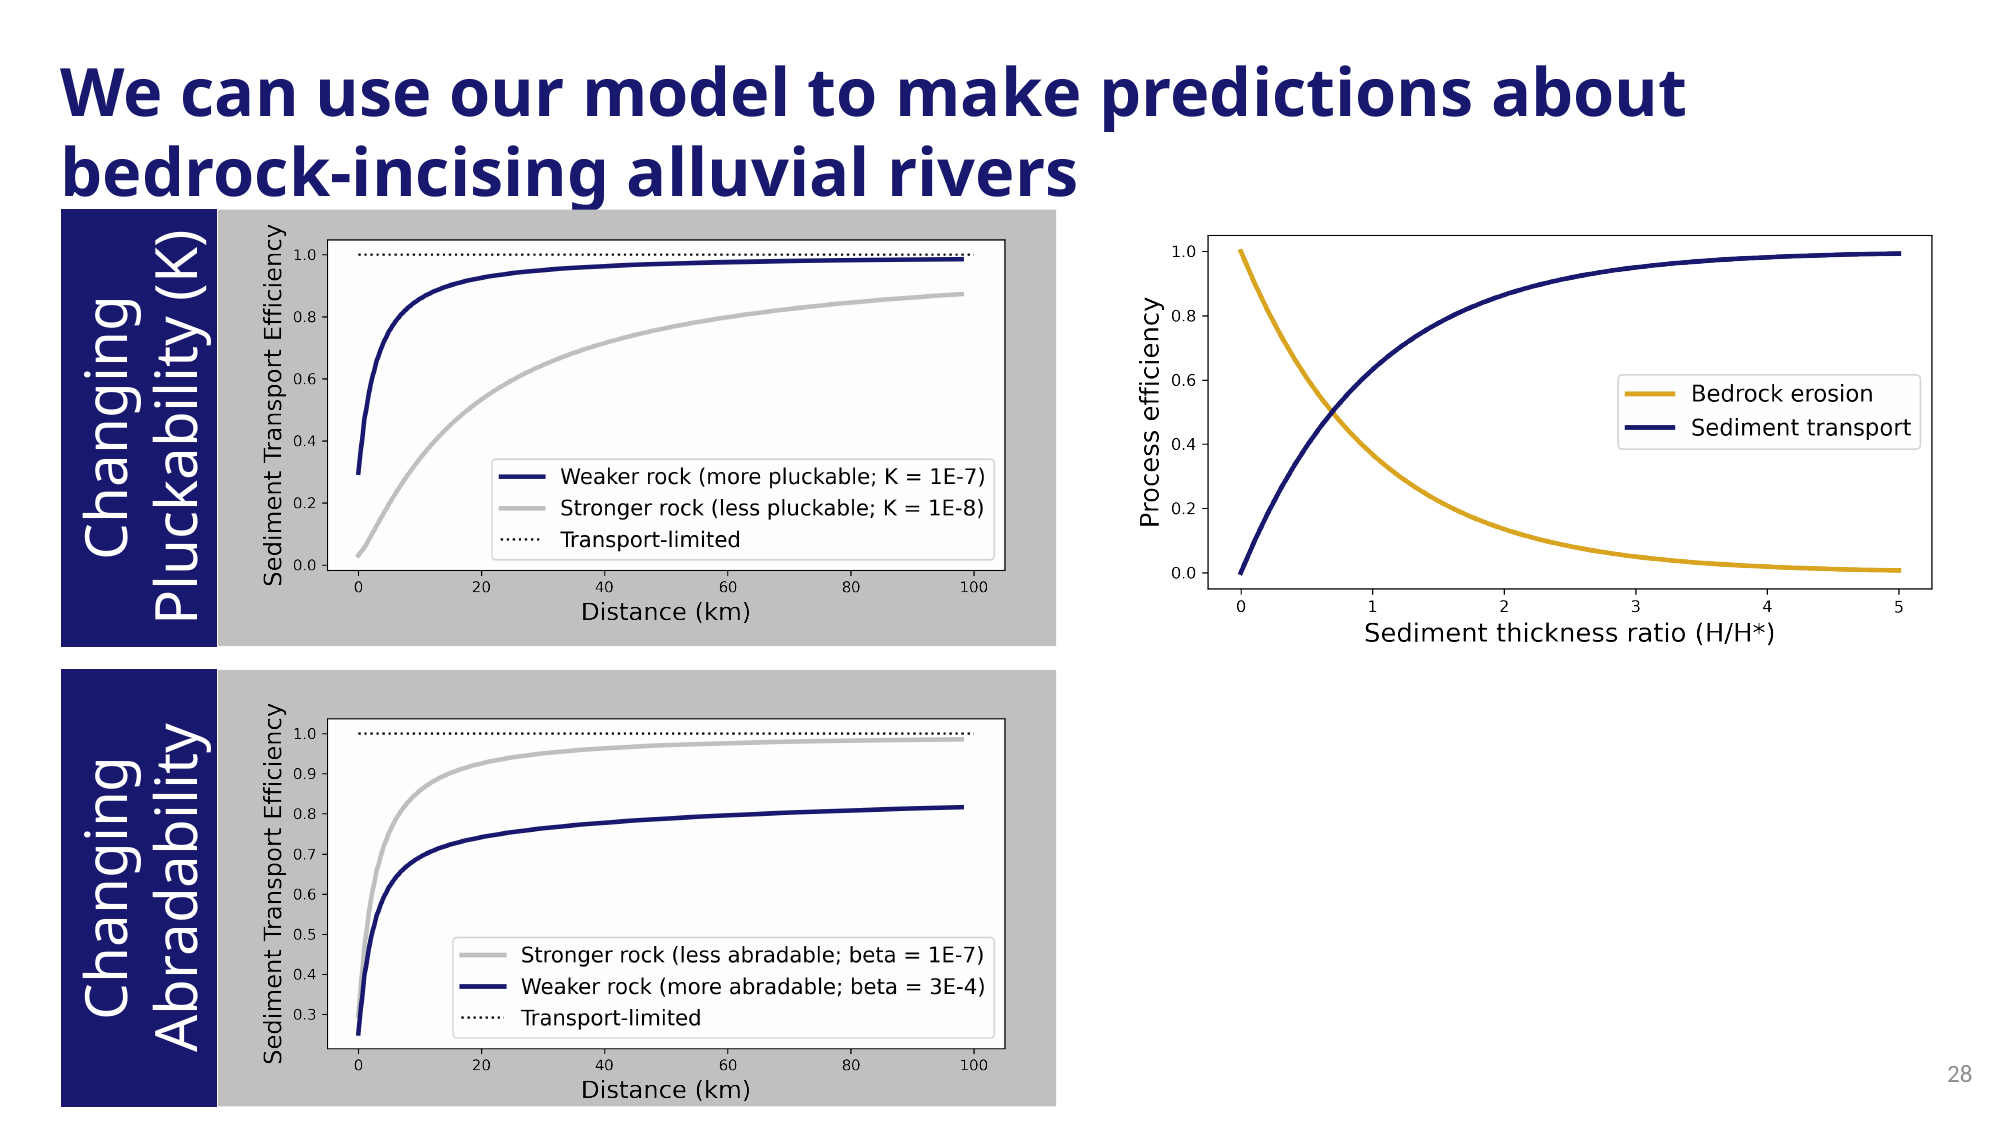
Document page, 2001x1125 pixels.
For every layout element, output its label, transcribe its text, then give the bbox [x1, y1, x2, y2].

text_box We can use our model to make predictions about bedrock-incising alluvial rivers [45, 42, 1955, 218]
picture [217, 665, 1092, 1103]
text_box Changing Abradability [61, 669, 217, 1107]
text_box [217, 1103, 1057, 1107]
picture [217, 179, 2000, 647]
slide_number 28 [1923, 1042, 1988, 1103]
text_box Changing Pluckability (K) [61, 209, 217, 647]
text_box [217, 625, 1057, 647]
